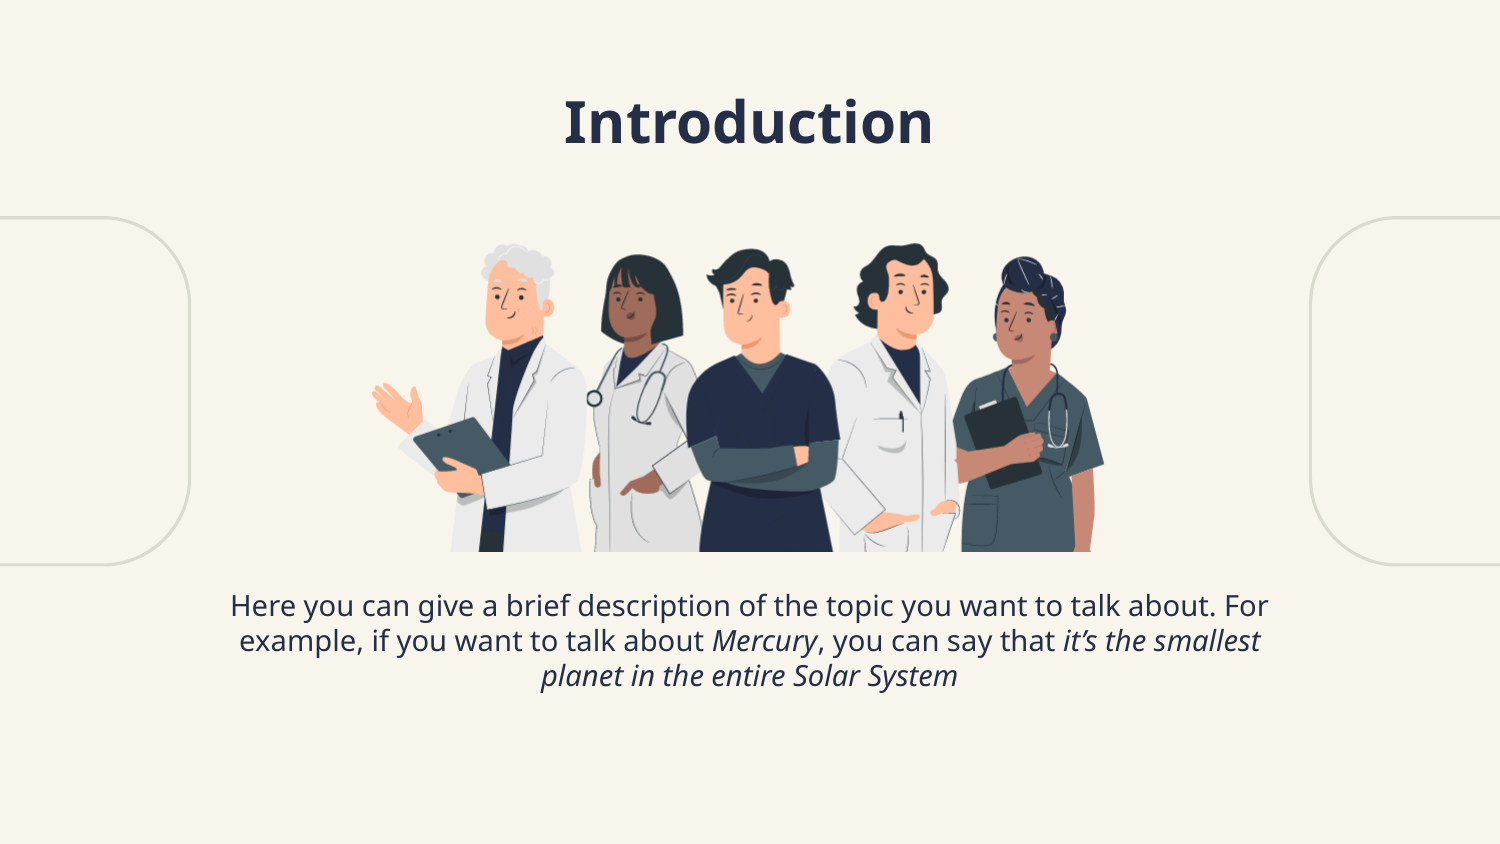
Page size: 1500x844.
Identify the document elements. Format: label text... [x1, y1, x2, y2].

subtitle Here you can give a brief description of the topic you want to talk about. For example, if you want to talk about Mercury, you can say that it’s the smallest planet in the entire Solar System [214, 572, 1286, 718]
title Introduction [118, 72, 1382, 167]
picture [349, 187, 1151, 552]
